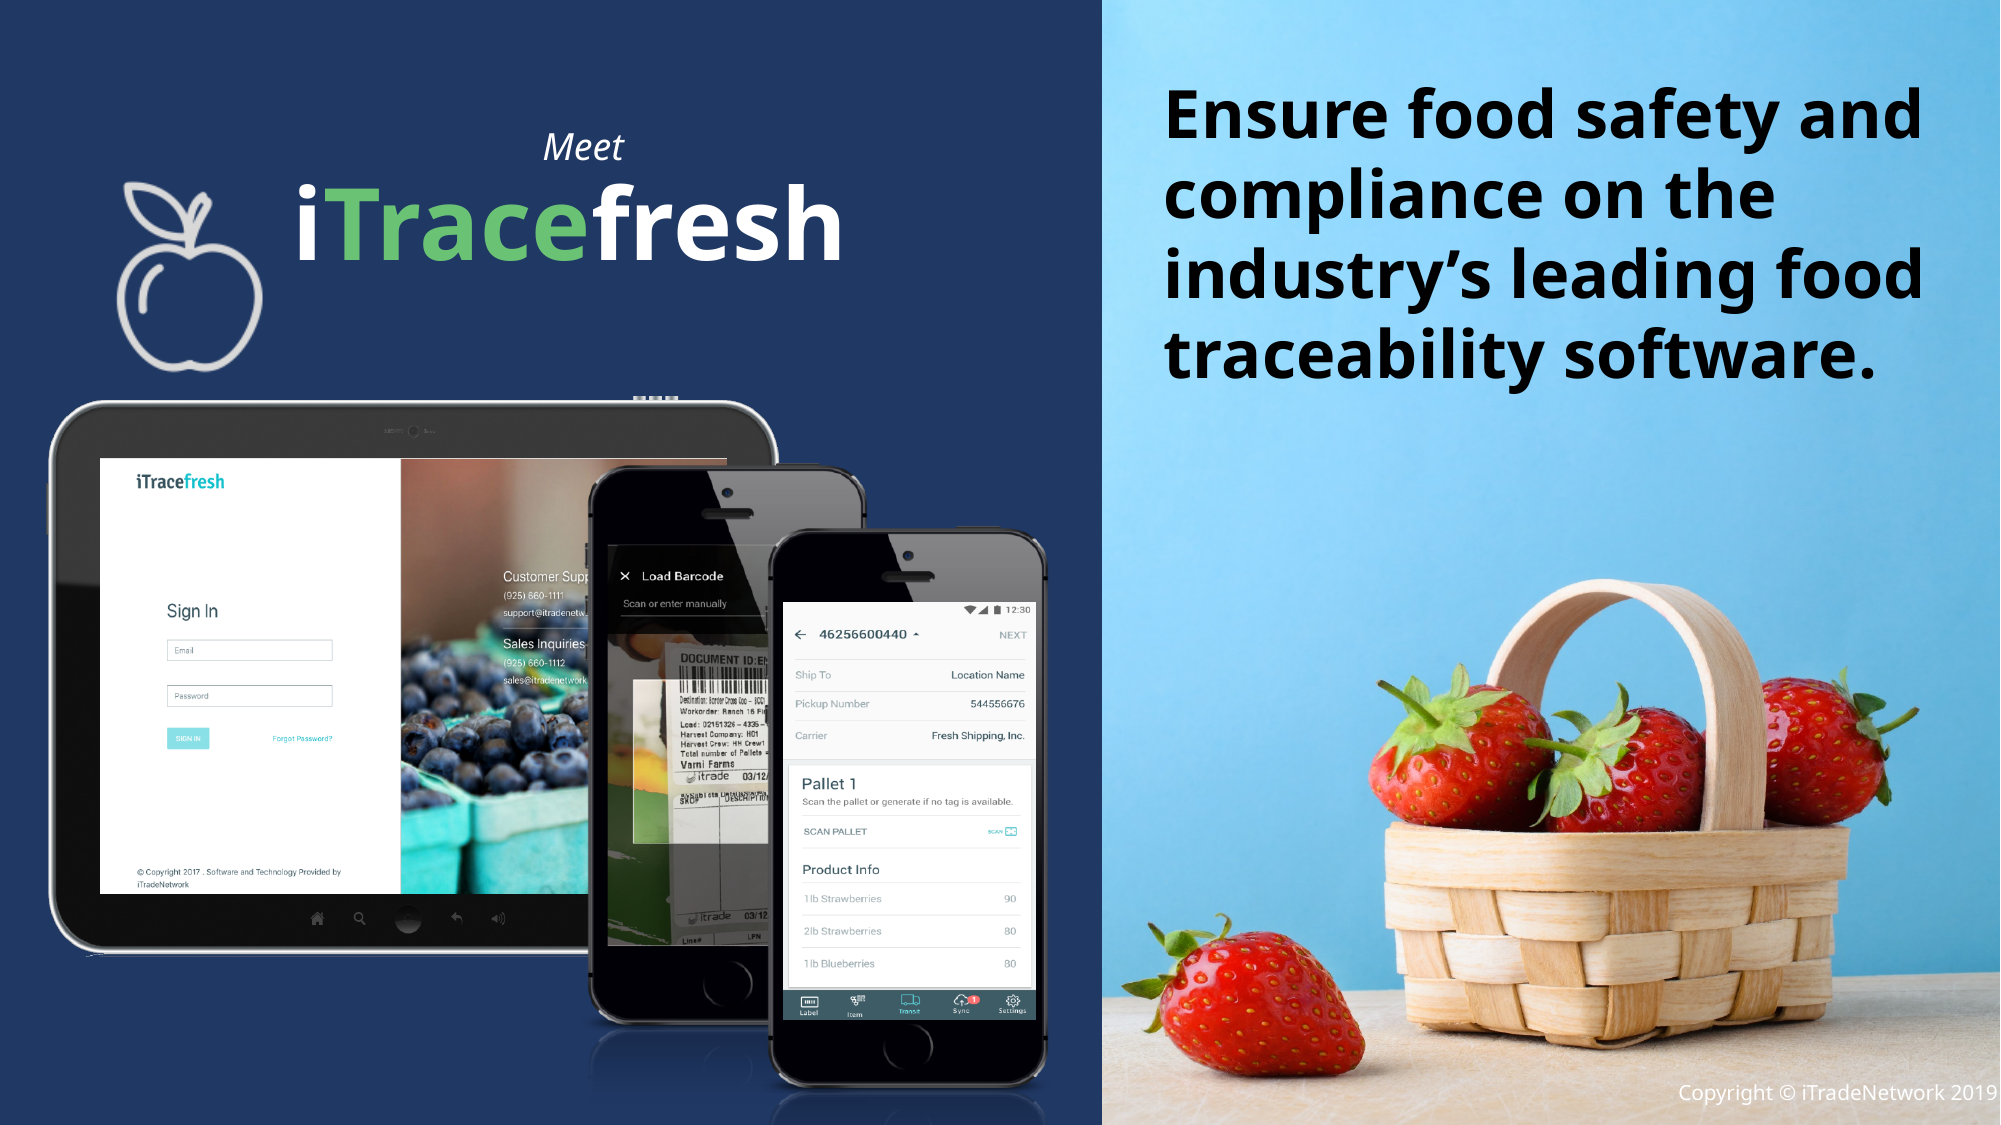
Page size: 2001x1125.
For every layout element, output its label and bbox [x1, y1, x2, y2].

picture [731, 521, 1079, 1125]
picture [93, 180, 287, 374]
picture [1101, 0, 2000, 1125]
text_box [0, 0, 1101, 1125]
picture [37, 396, 792, 957]
text_box [551, 458, 898, 1105]
text_box [274, 115, 892, 289]
